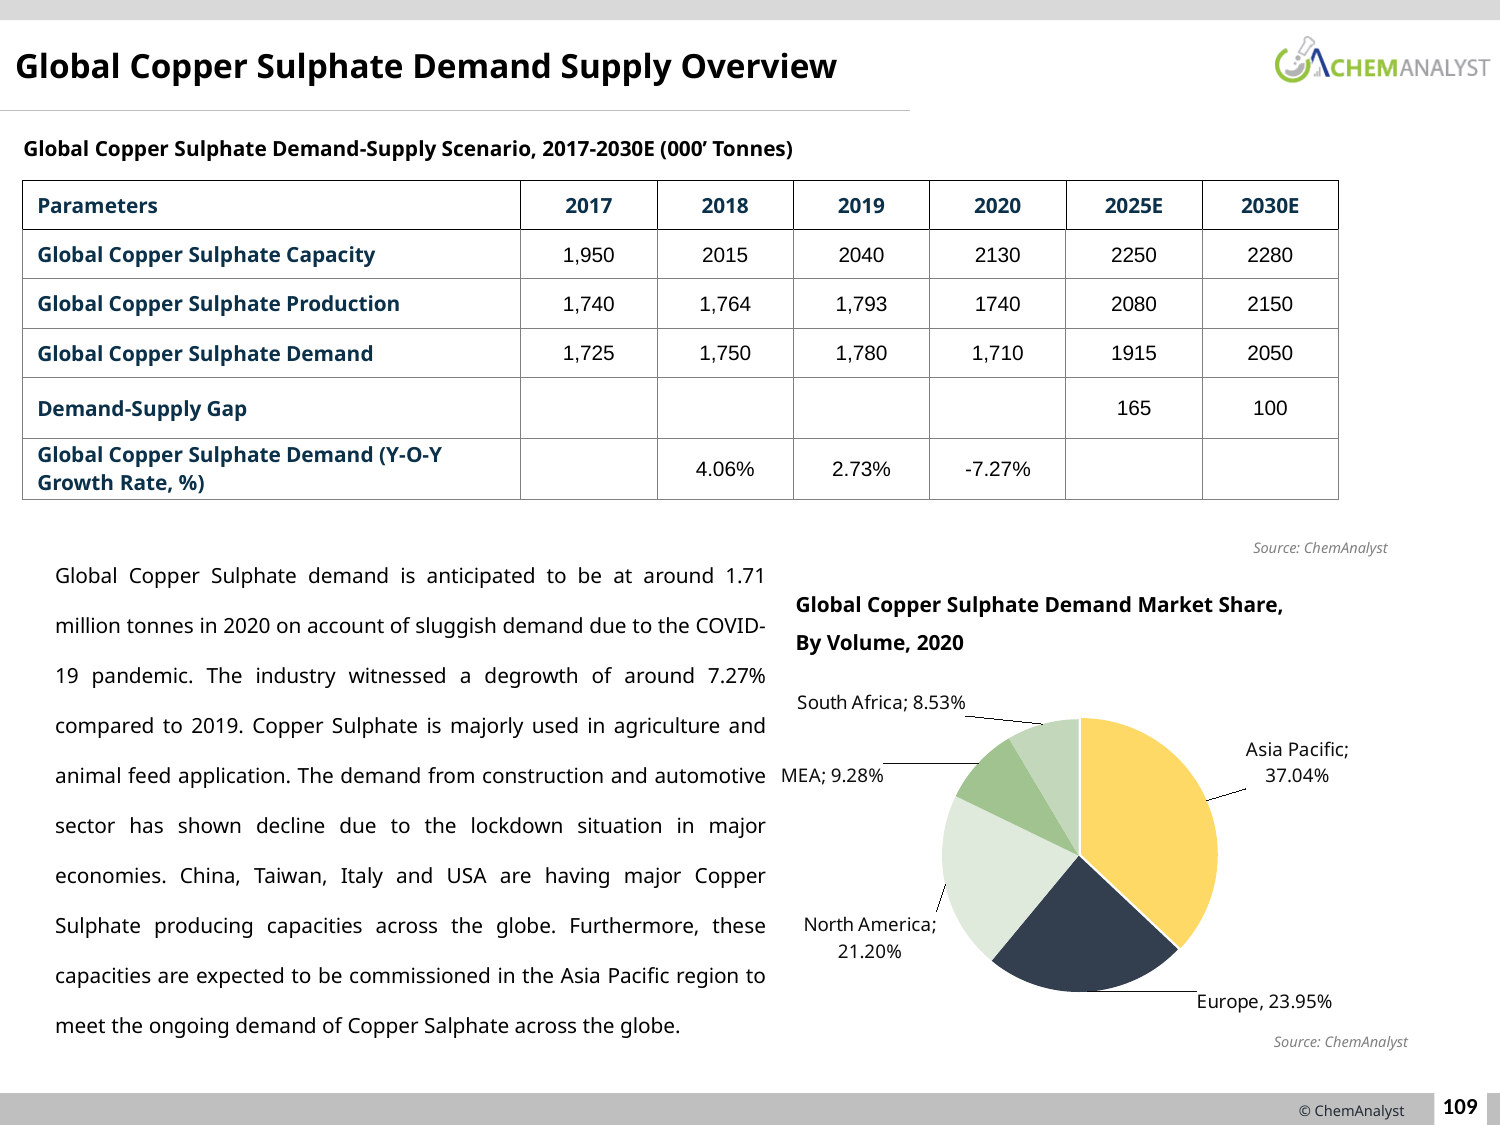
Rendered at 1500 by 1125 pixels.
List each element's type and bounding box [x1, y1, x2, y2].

table_cell [930, 378, 1065, 438]
table_cell [930, 230, 1065, 278]
table_header [658, 181, 793, 229]
table_cell [794, 378, 929, 438]
text_box [898, 531, 1406, 564]
table_header [794, 181, 929, 229]
table_header [1203, 181, 1338, 229]
table_cell [794, 279, 929, 328]
table_header [23, 181, 520, 229]
table_cell [23, 378, 520, 438]
table_cell [521, 279, 657, 328]
table_cell [658, 230, 793, 278]
table_header [521, 181, 657, 229]
table_cell [930, 329, 1065, 377]
text_box [40, 530, 1460, 1046]
picture [1275, 36, 1497, 94]
table_cell [23, 439, 520, 499]
table_cell [1066, 439, 1202, 499]
text_box [918, 1028, 1427, 1059]
table_cell [1066, 279, 1202, 328]
table_cell [658, 439, 793, 499]
table_cell [1066, 230, 1202, 278]
table_cell [521, 329, 657, 377]
table_cell [658, 378, 793, 438]
table_cell [1066, 329, 1202, 377]
chart [780, 666, 1438, 1028]
table_cell [1203, 378, 1338, 438]
table_cell [930, 439, 1065, 499]
table_cell [23, 329, 520, 377]
list [0, 30, 1003, 106]
table_cell [521, 230, 657, 278]
table_cell [930, 279, 1065, 328]
text_box [8, 115, 1096, 168]
table_cell [794, 329, 929, 377]
table_cell [794, 439, 929, 499]
table_cell [521, 378, 657, 438]
table_cell [521, 439, 657, 499]
table_cell [1203, 279, 1338, 328]
table_cell [23, 279, 520, 328]
table_header [1067, 181, 1202, 229]
table_cell [658, 279, 793, 328]
table_cell [1203, 439, 1338, 499]
table_header [930, 181, 1066, 229]
table_cell [1203, 230, 1338, 278]
table_cell [658, 329, 793, 377]
table_cell [23, 230, 520, 278]
table_cell [1203, 329, 1338, 377]
table_cell [1066, 378, 1202, 438]
table_cell [794, 230, 929, 278]
